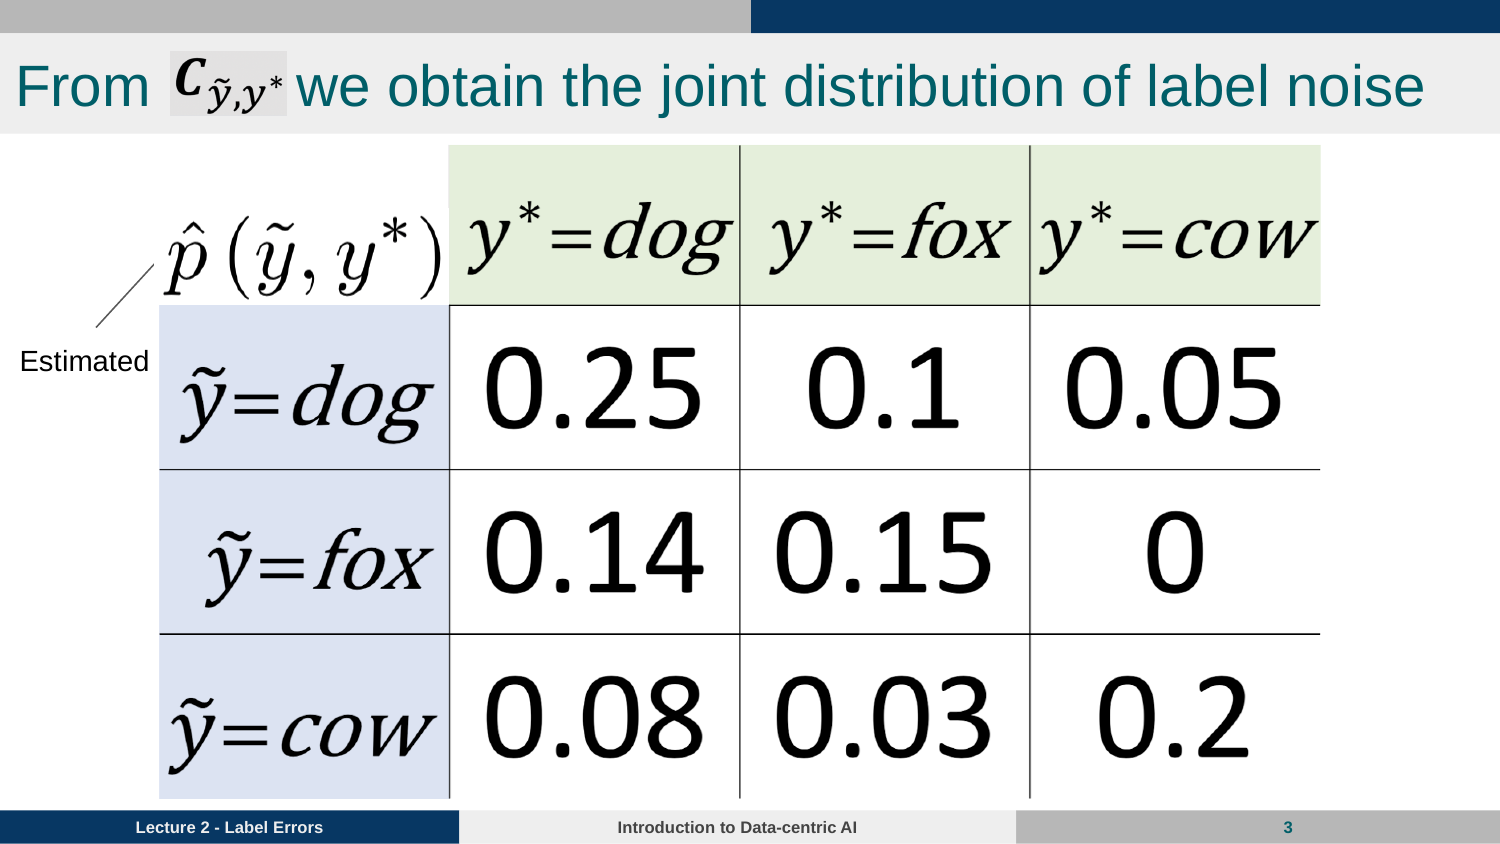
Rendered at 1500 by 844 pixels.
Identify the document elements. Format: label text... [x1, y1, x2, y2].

title From we obtain the joint distribution of label noise [0, 33, 1500, 134]
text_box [95, 242, 149, 328]
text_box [154, 142, 1322, 801]
slide_number ‹#› [1194, 809, 1308, 844]
picture [170, 50, 288, 117]
text_box Estimated [4, 327, 149, 393]
